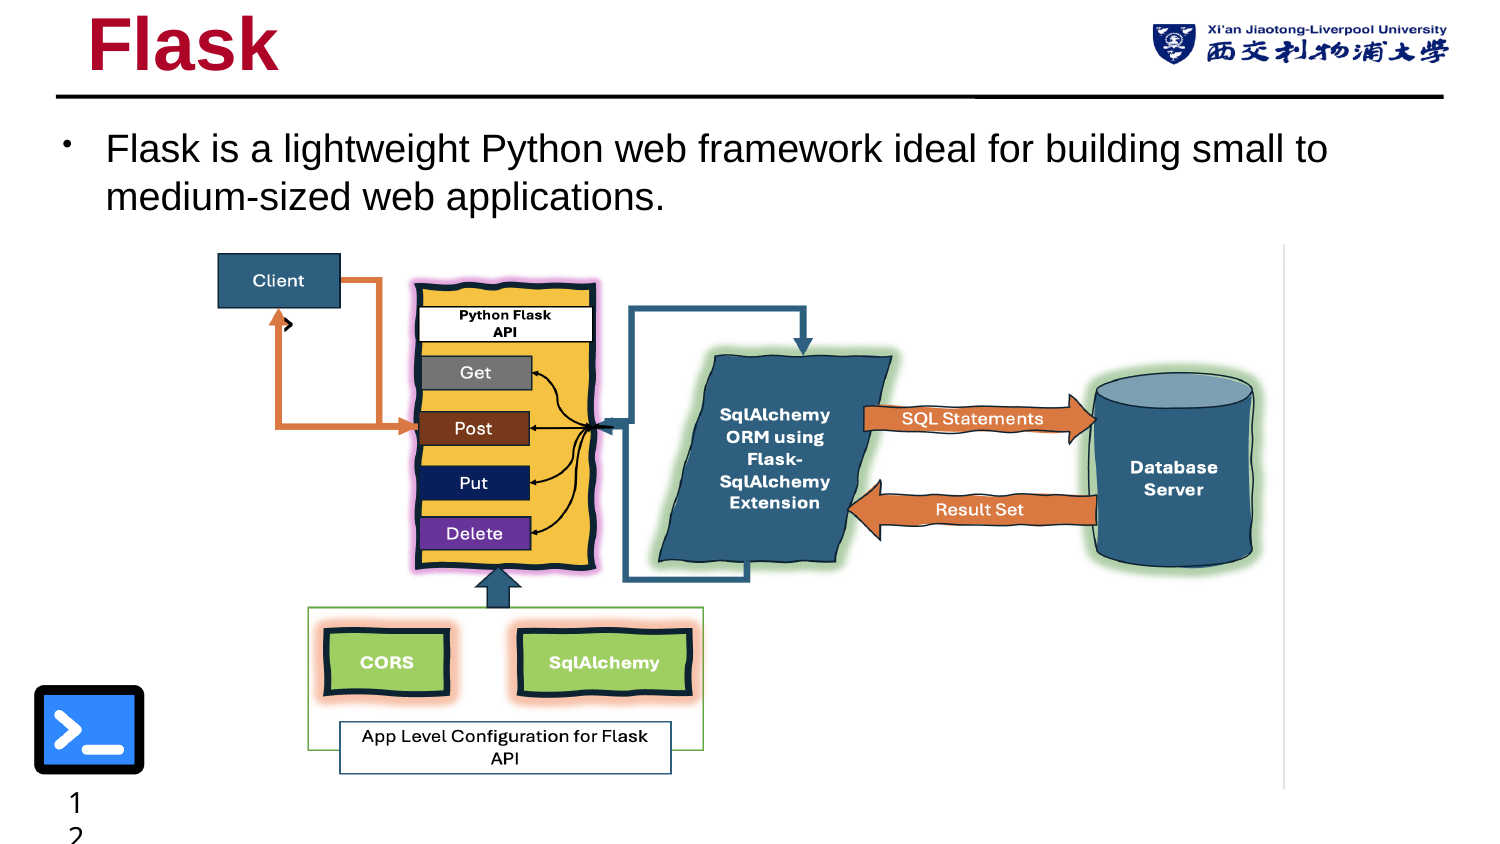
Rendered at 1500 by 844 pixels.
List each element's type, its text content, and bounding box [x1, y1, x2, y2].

title Flask [82, 15, 1418, 89]
list Flask is a lightweight Python web framework ideal for building small to medium-sized web applications. [57, 117, 1443, 783]
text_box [29, 670, 149, 828]
picture [206, 244, 1285, 789]
picture [1149, 11, 1453, 75]
